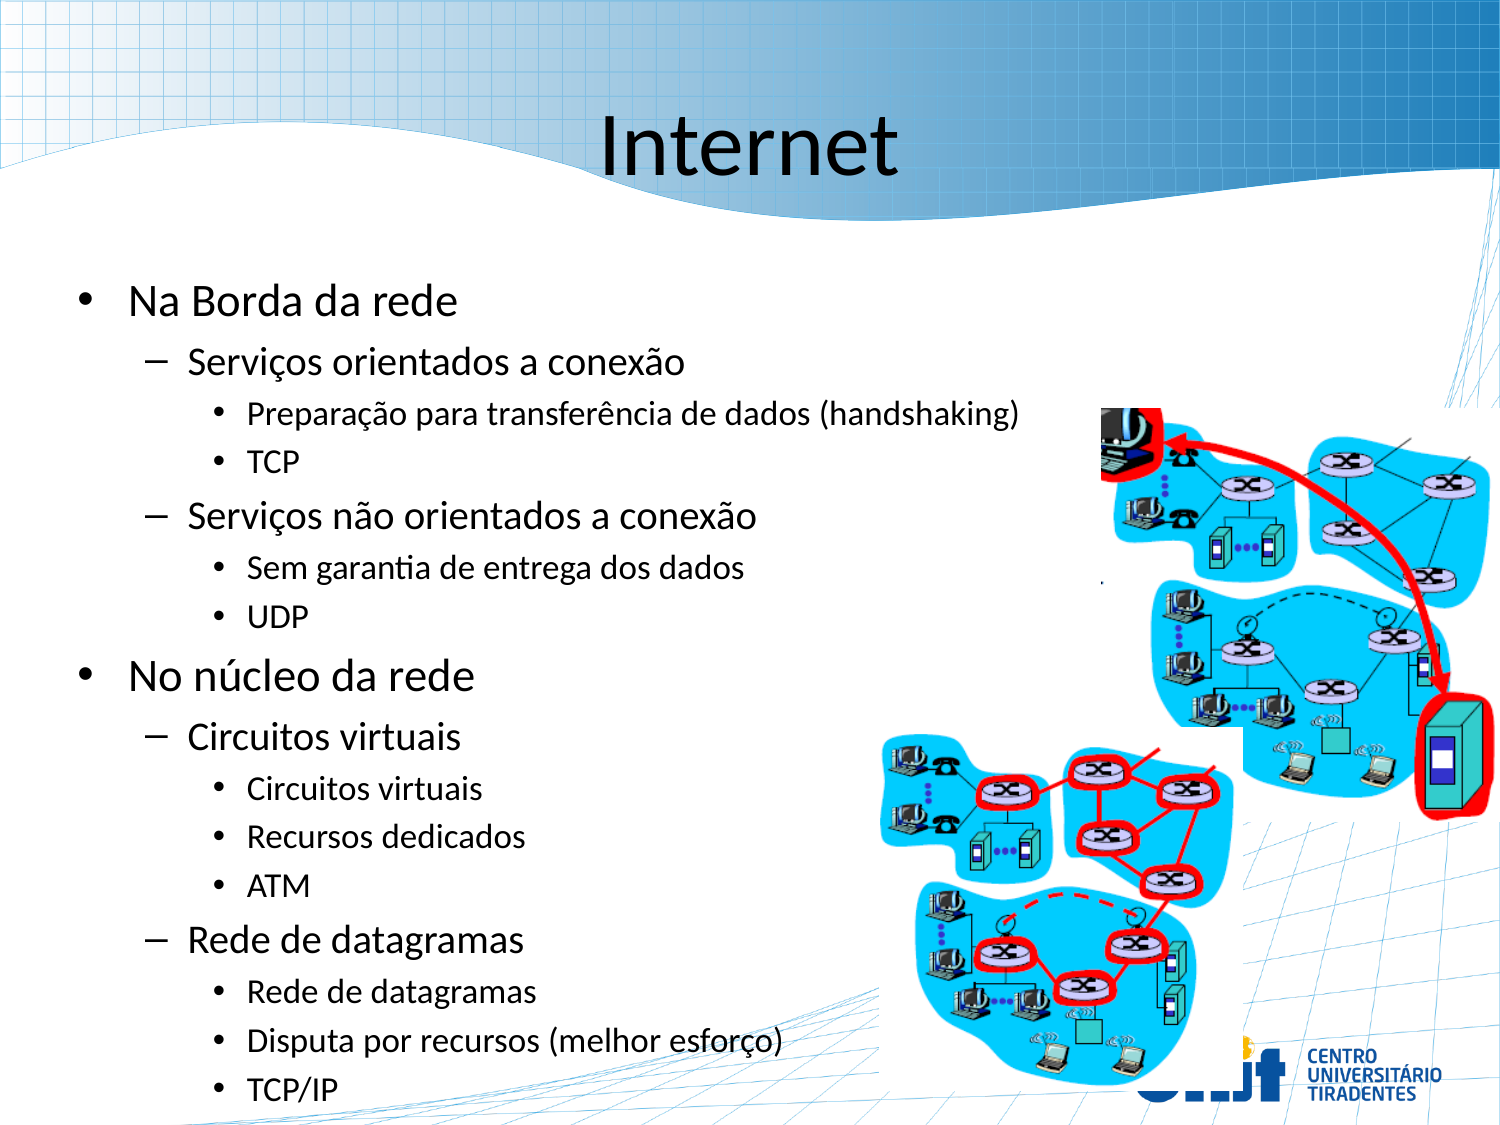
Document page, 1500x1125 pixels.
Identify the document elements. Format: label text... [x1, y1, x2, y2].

picture [0, 0, 1500, 1125]
title Internet [74, 44, 1426, 233]
list Na Borda da rede Serviços orientados a conexão Preparação para transferência de dados (handshaking) TCP Serviços não orientados a conexão Sem garantia de entrega dos dados UDP No núcleo da rede Circuitos virtuais Circuitos virtuais Recursos dedicados ATM Rede de datagramas Rede de datagramas Disputa por recursos (melhor esforço) TCP/IP [62, 262, 1439, 1125]
